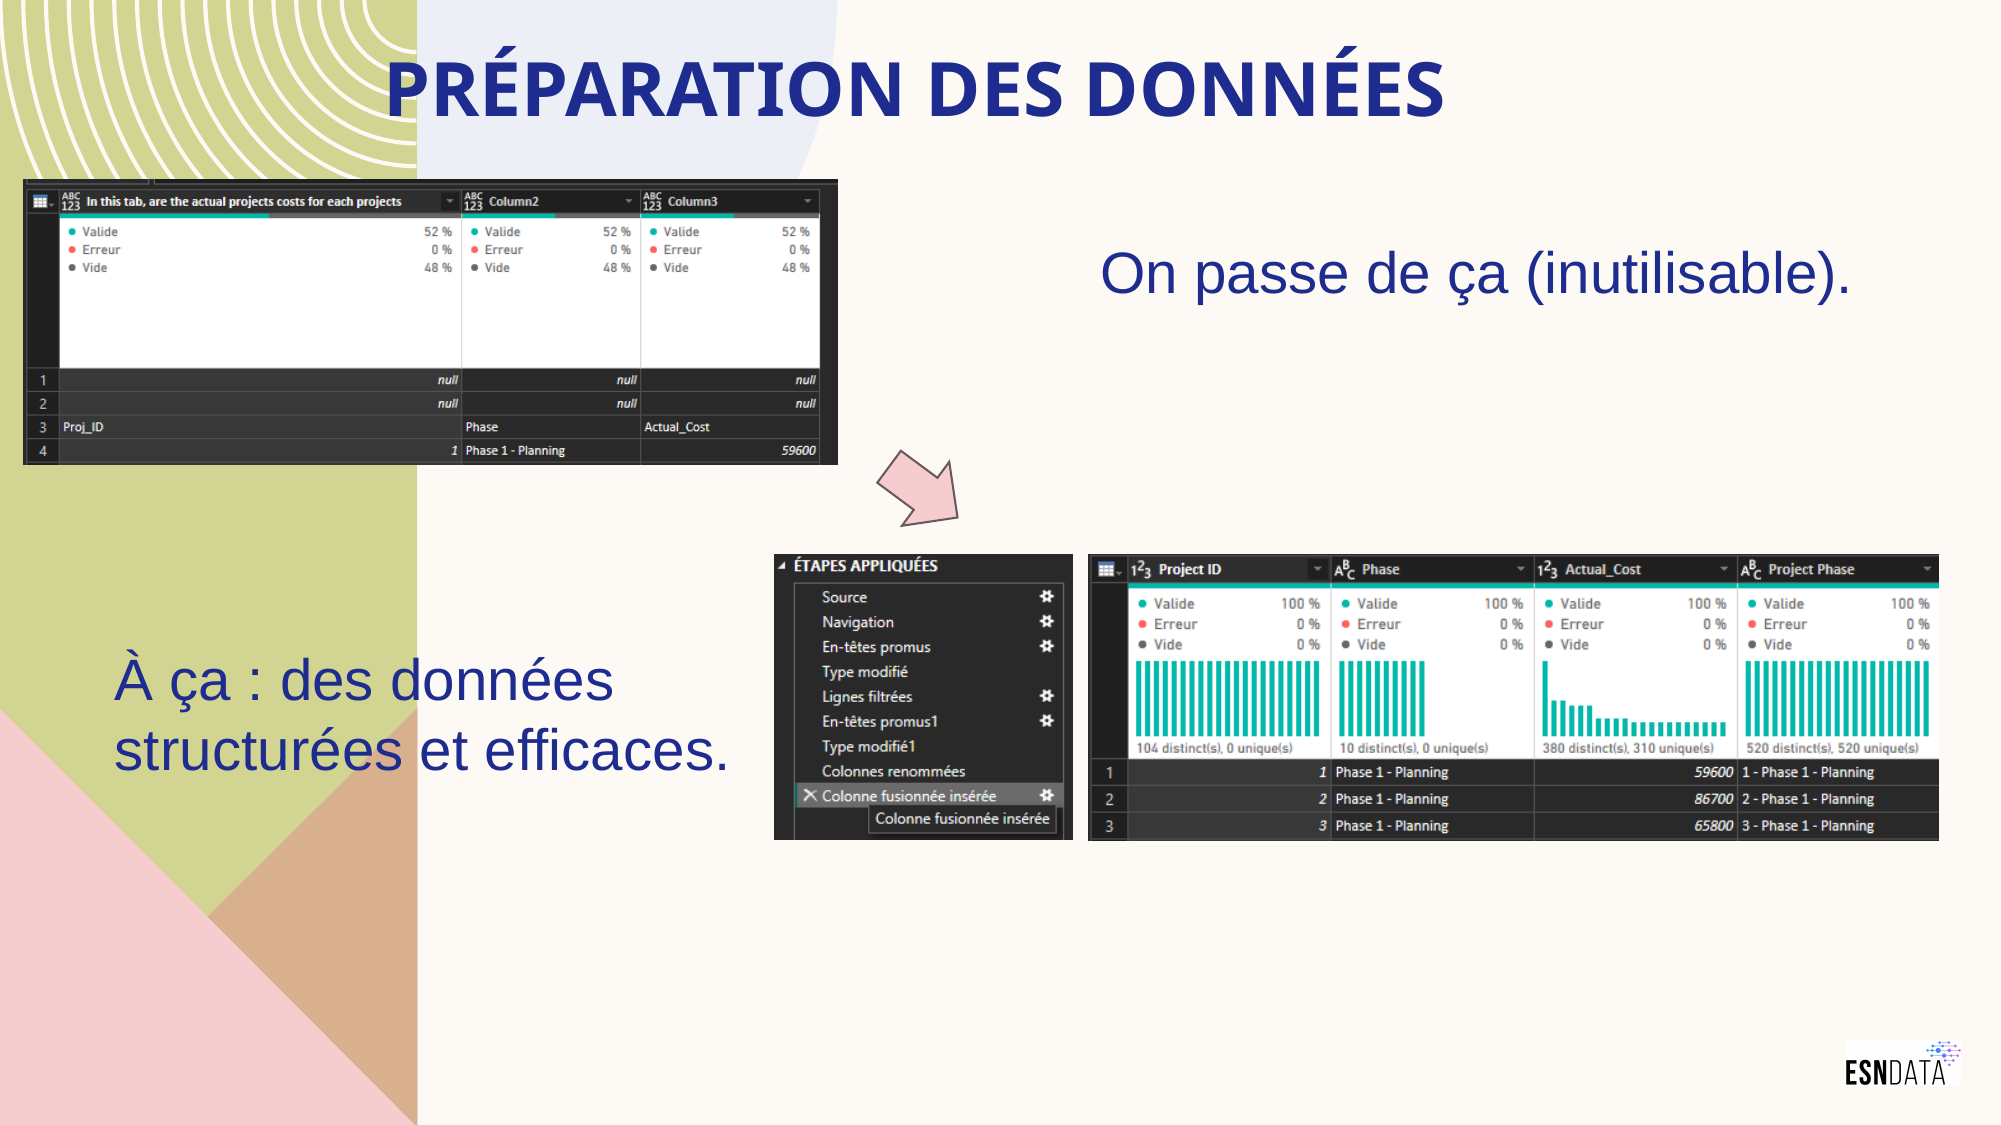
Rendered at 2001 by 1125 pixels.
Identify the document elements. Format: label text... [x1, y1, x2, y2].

title Préparation des données [368, 36, 1630, 132]
text_box À ça : des données structurées et efficaces. [100, 634, 748, 823]
picture [773, 554, 1073, 840]
picture [23, 179, 838, 465]
text_box [875, 449, 959, 528]
text_box [245, 639, 1752, 1041]
picture [1845, 1040, 1961, 1086]
picture [1087, 554, 1939, 841]
text_box On passe de ça (inutilisable). [1085, 228, 2000, 416]
